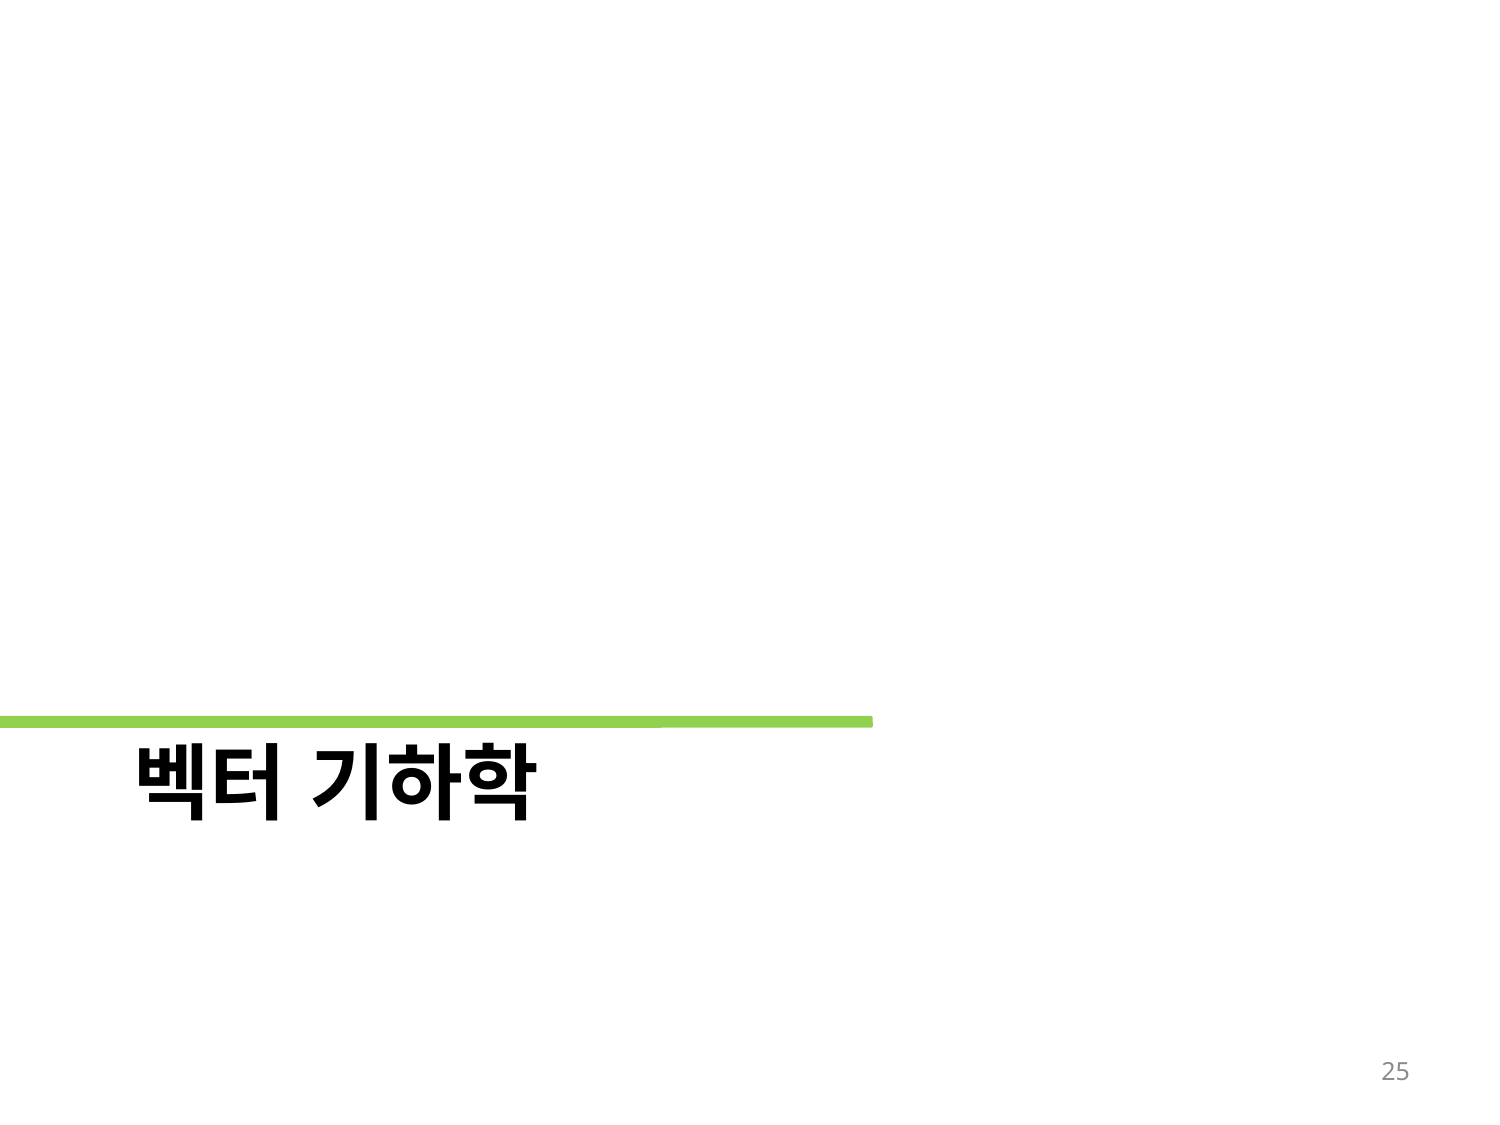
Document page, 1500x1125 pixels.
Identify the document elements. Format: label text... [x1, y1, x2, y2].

title 벡터 기하학 [118, 722, 1394, 947]
slide_number 25 [1074, 1042, 1425, 1103]
text_box [0, 713, 875, 730]
